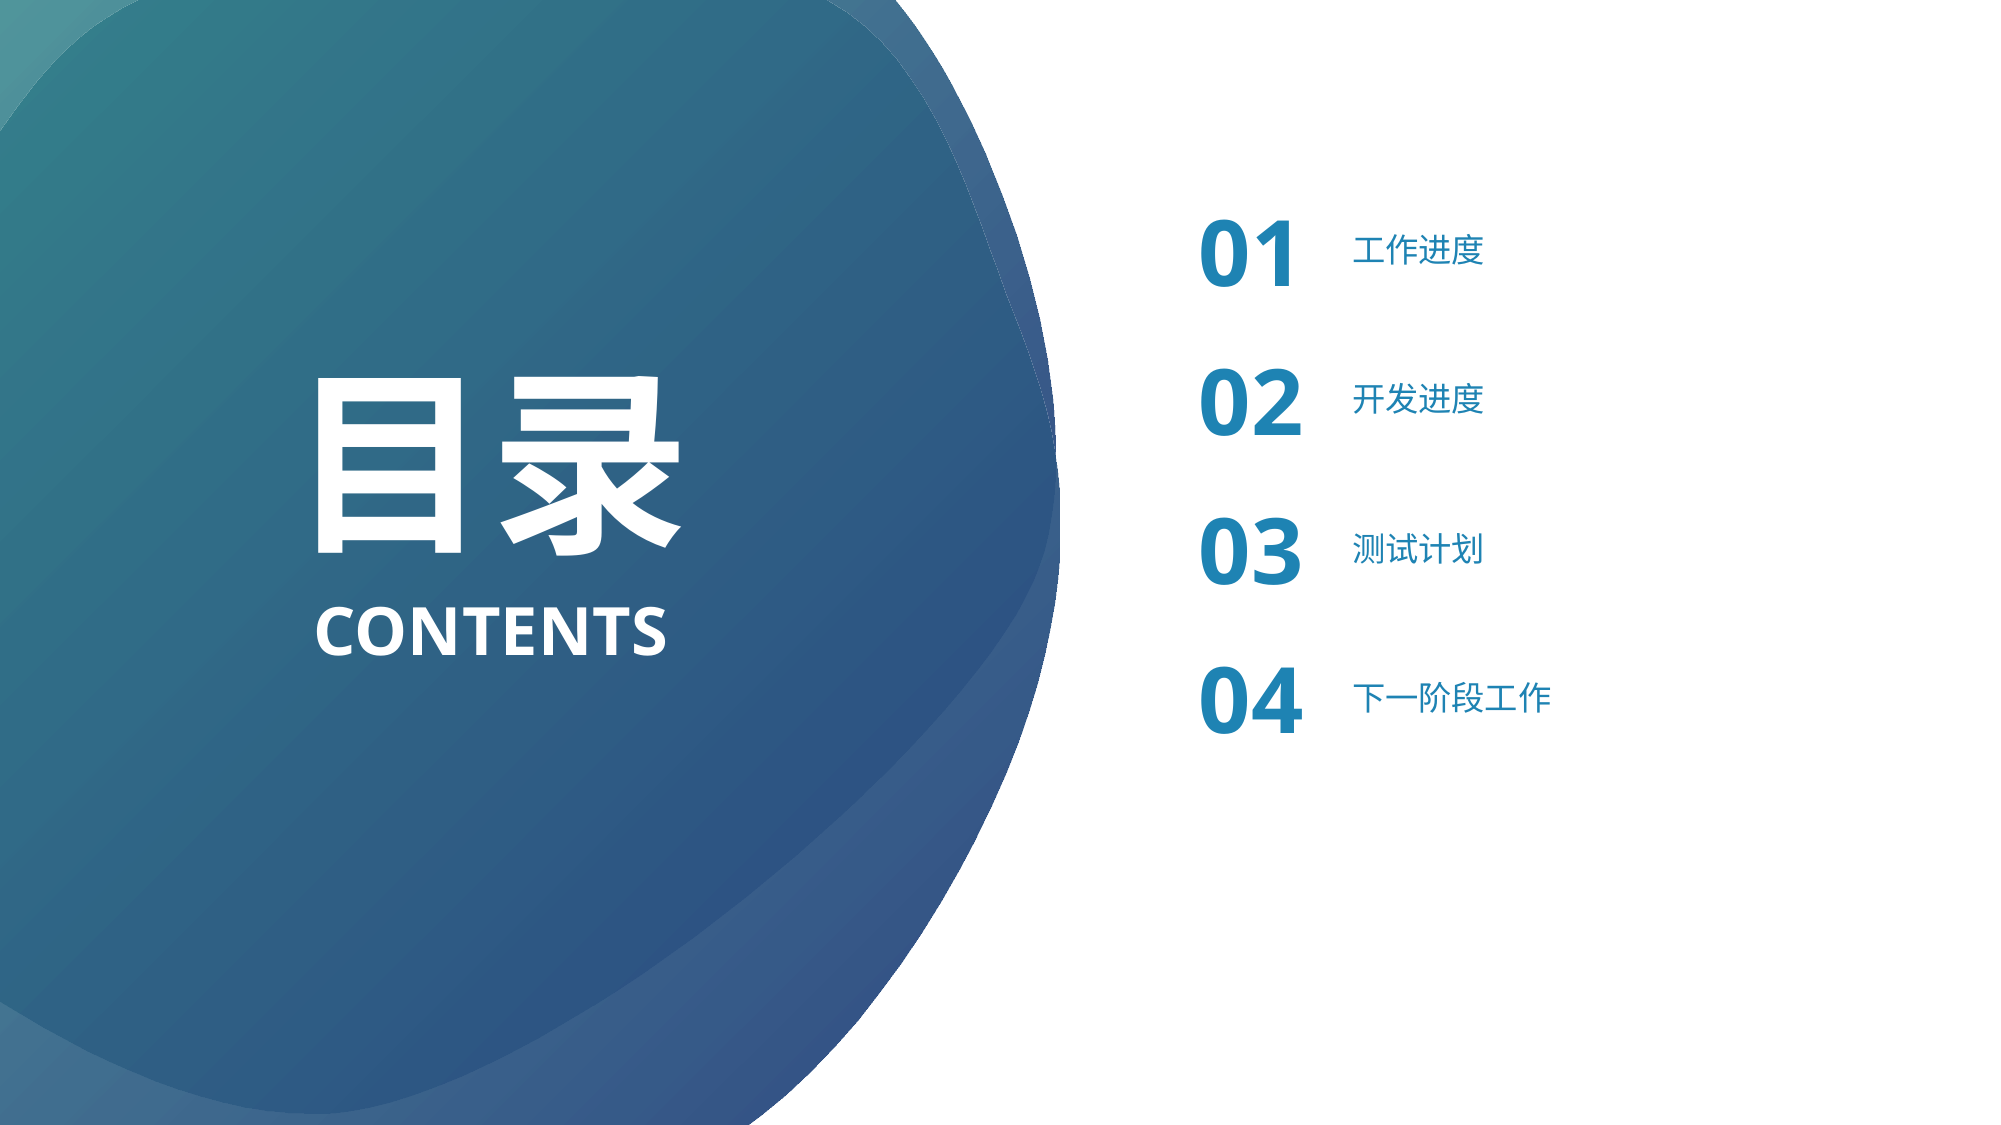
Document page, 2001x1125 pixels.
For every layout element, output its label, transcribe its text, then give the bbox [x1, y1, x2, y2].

list 03 [1184, 495, 1337, 600]
list 下一阶段工作 [1337, 644, 1871, 749]
list 工作进度 [1337, 197, 1871, 302]
list 01 [1184, 197, 1337, 302]
list 04 [1184, 644, 1337, 749]
list 02 [1184, 346, 1337, 451]
list 目录 [263, 329, 719, 581]
list CONTENTS [263, 581, 719, 679]
list 开发进度 [1337, 346, 1871, 451]
list 测试计划 [1337, 495, 1871, 600]
